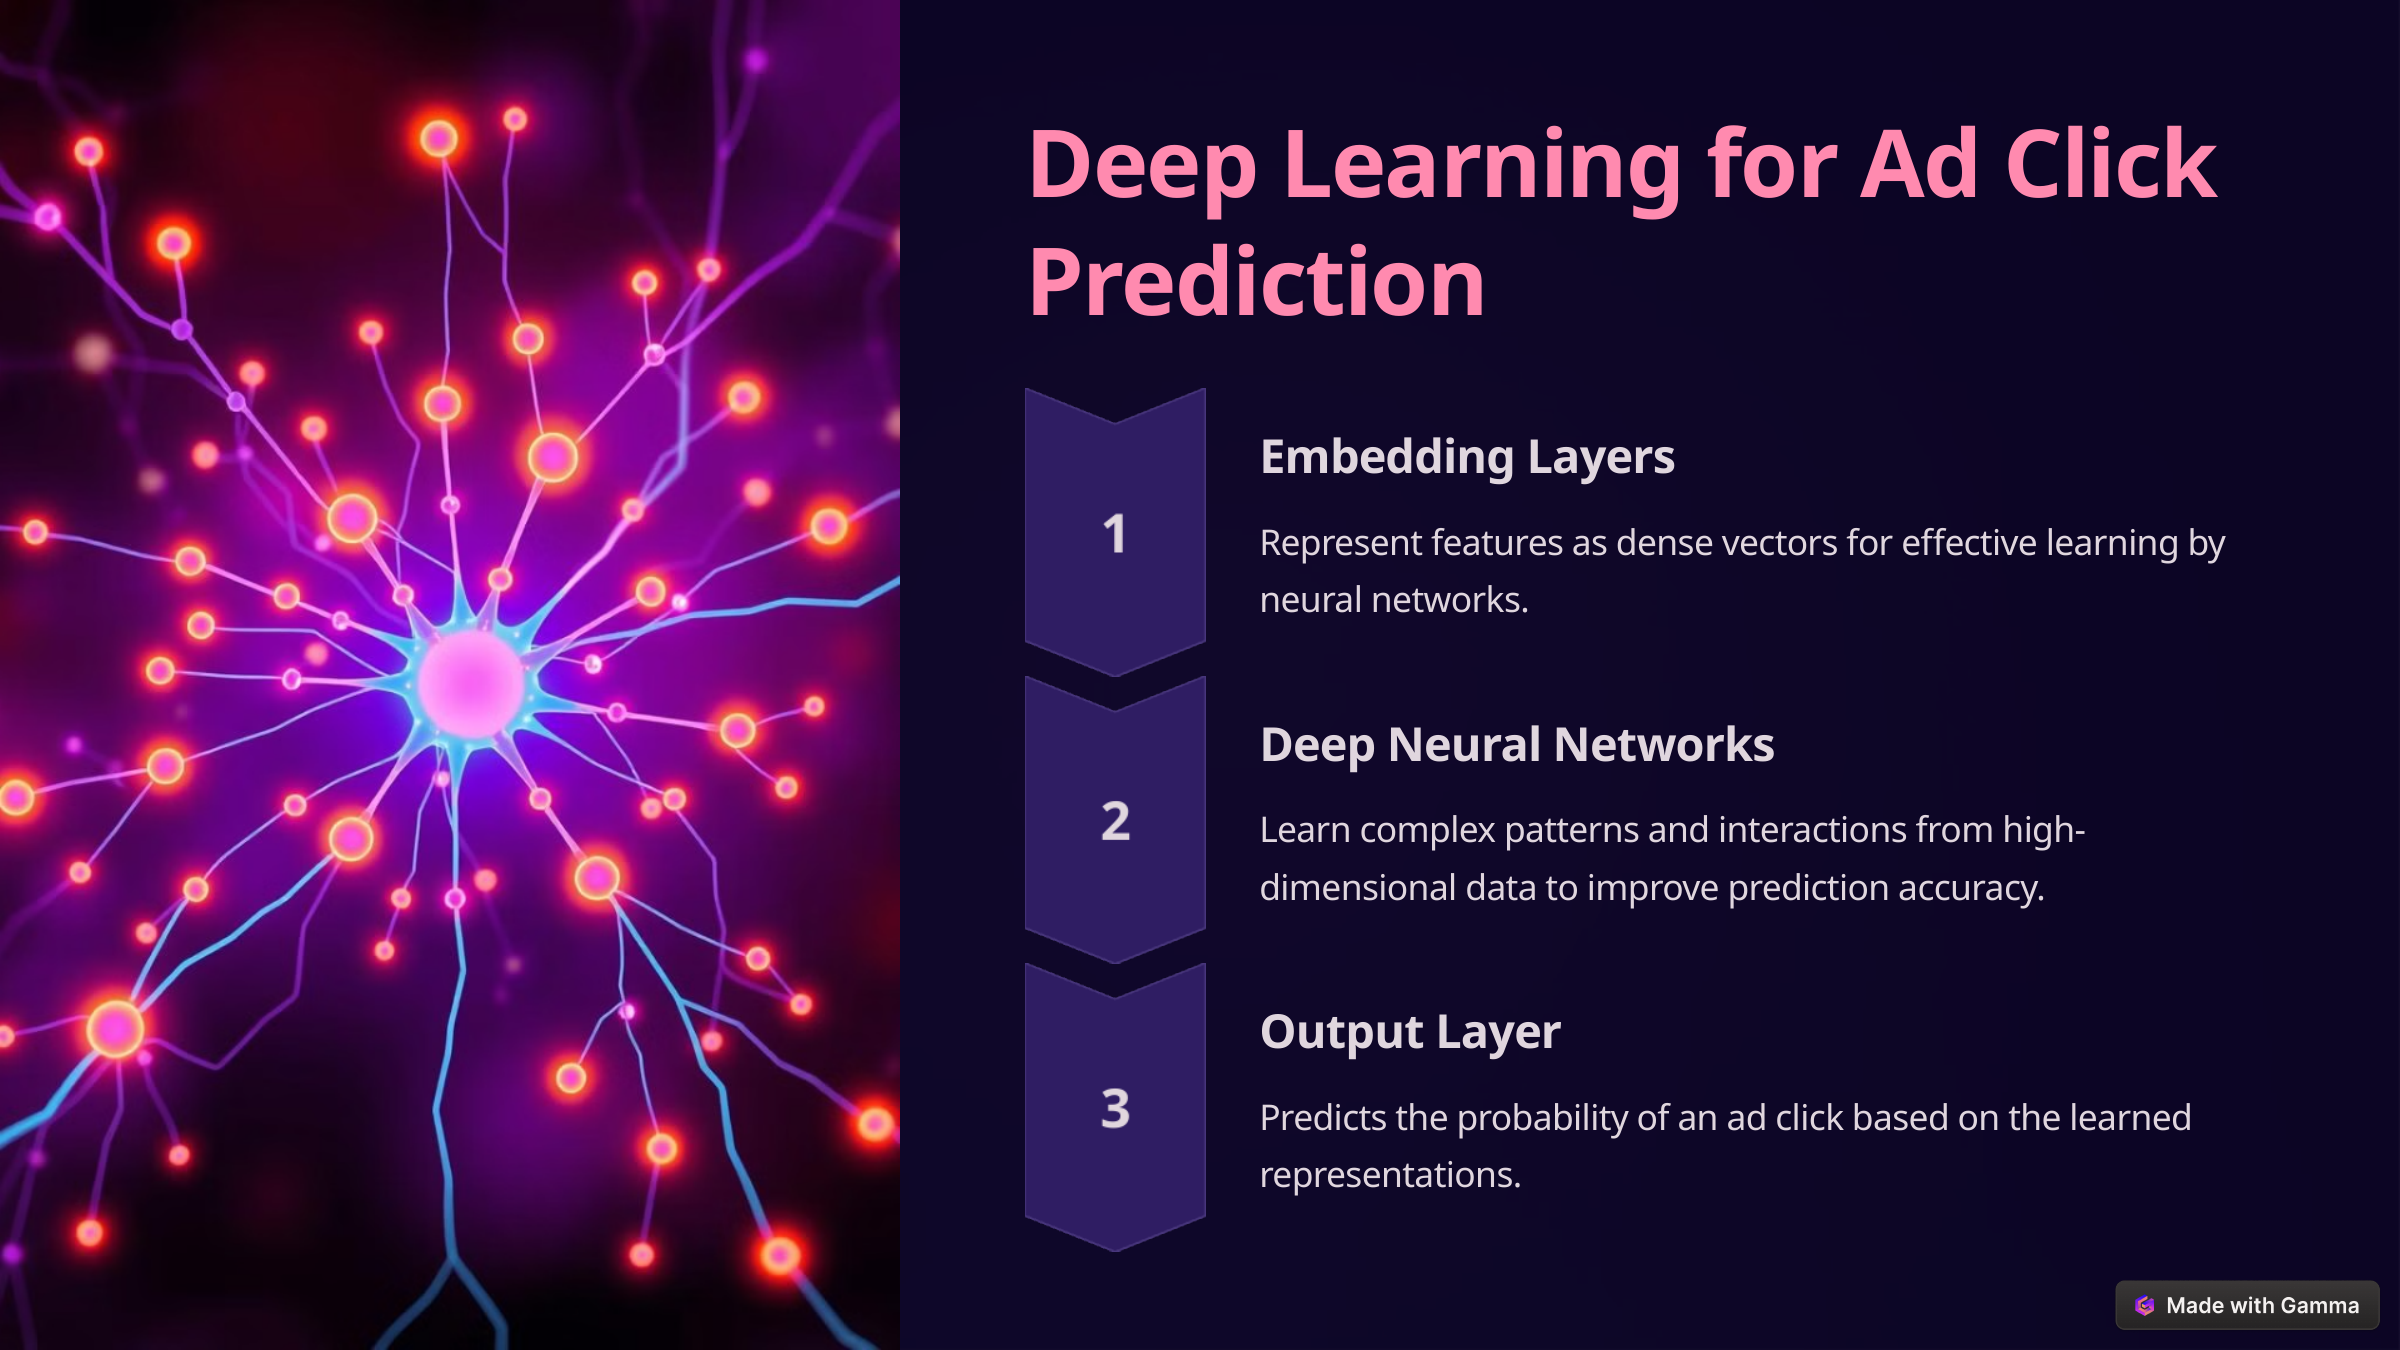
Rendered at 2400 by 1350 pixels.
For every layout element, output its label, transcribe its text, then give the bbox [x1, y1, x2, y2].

picture [2106, 1271, 2389, 1339]
text_box Learn complex patterns and interactions from high-dimensional data to improve prediction accuracy. [1259, 792, 2275, 908]
text_box Represent features as dense vectors for effective learning by neural networks. [1259, 505, 2275, 620]
text_box Deep Learning for Ad Click Prediction [1025, 98, 2275, 335]
text_box Embedding Layers [1259, 424, 1732, 484]
picture [1025, 388, 1206, 1252]
text_box Predicts the probability of an ad click based on the learned representations. [1259, 1080, 2275, 1196]
text_box Output Layer [1259, 999, 1732, 1059]
picture [0, 0, 900, 1350]
text_box Deep Neural Networks [1259, 712, 1732, 771]
